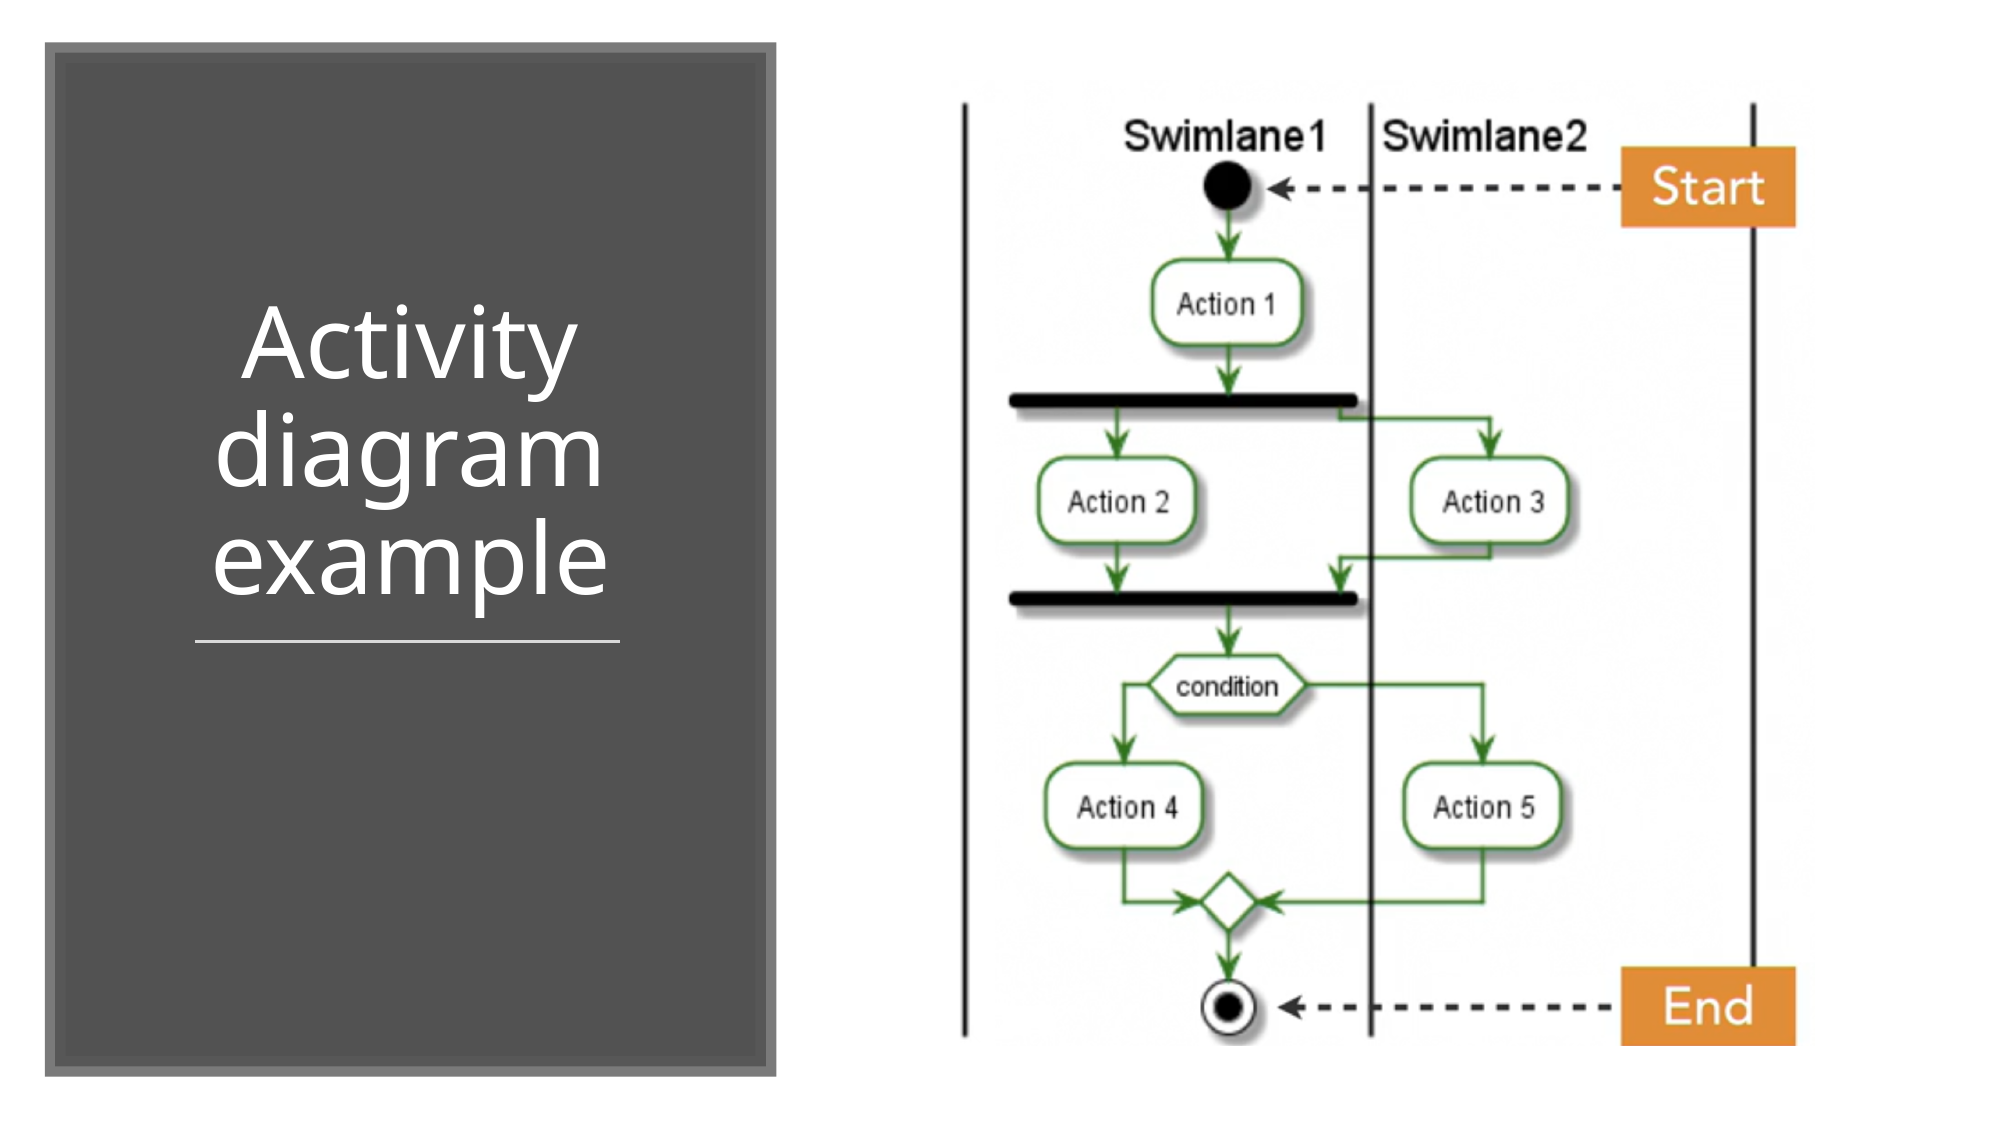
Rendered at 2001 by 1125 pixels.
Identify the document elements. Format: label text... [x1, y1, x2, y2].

title Activity diagram example [110, 149, 711, 624]
text_box [54, 52, 767, 1067]
picture [951, 80, 1815, 1046]
